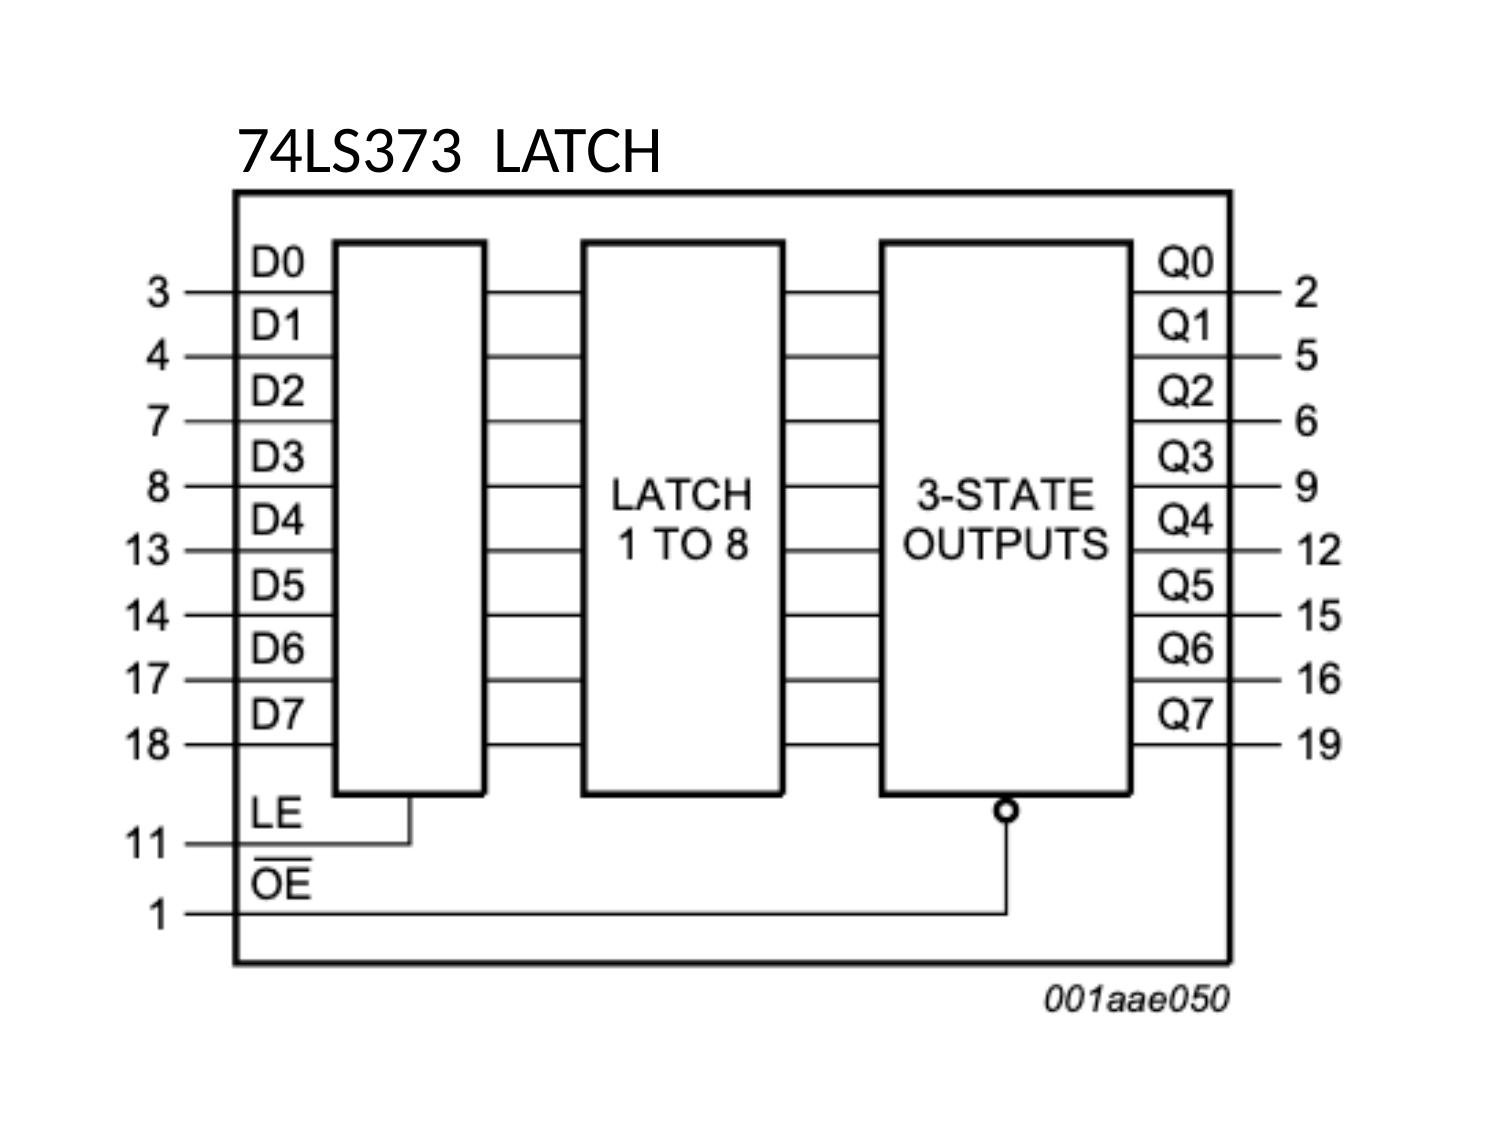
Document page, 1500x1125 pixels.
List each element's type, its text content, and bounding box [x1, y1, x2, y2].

text_box 74LS373 LATCH [221, 97, 679, 147]
picture [0, 149, 1373, 1040]
